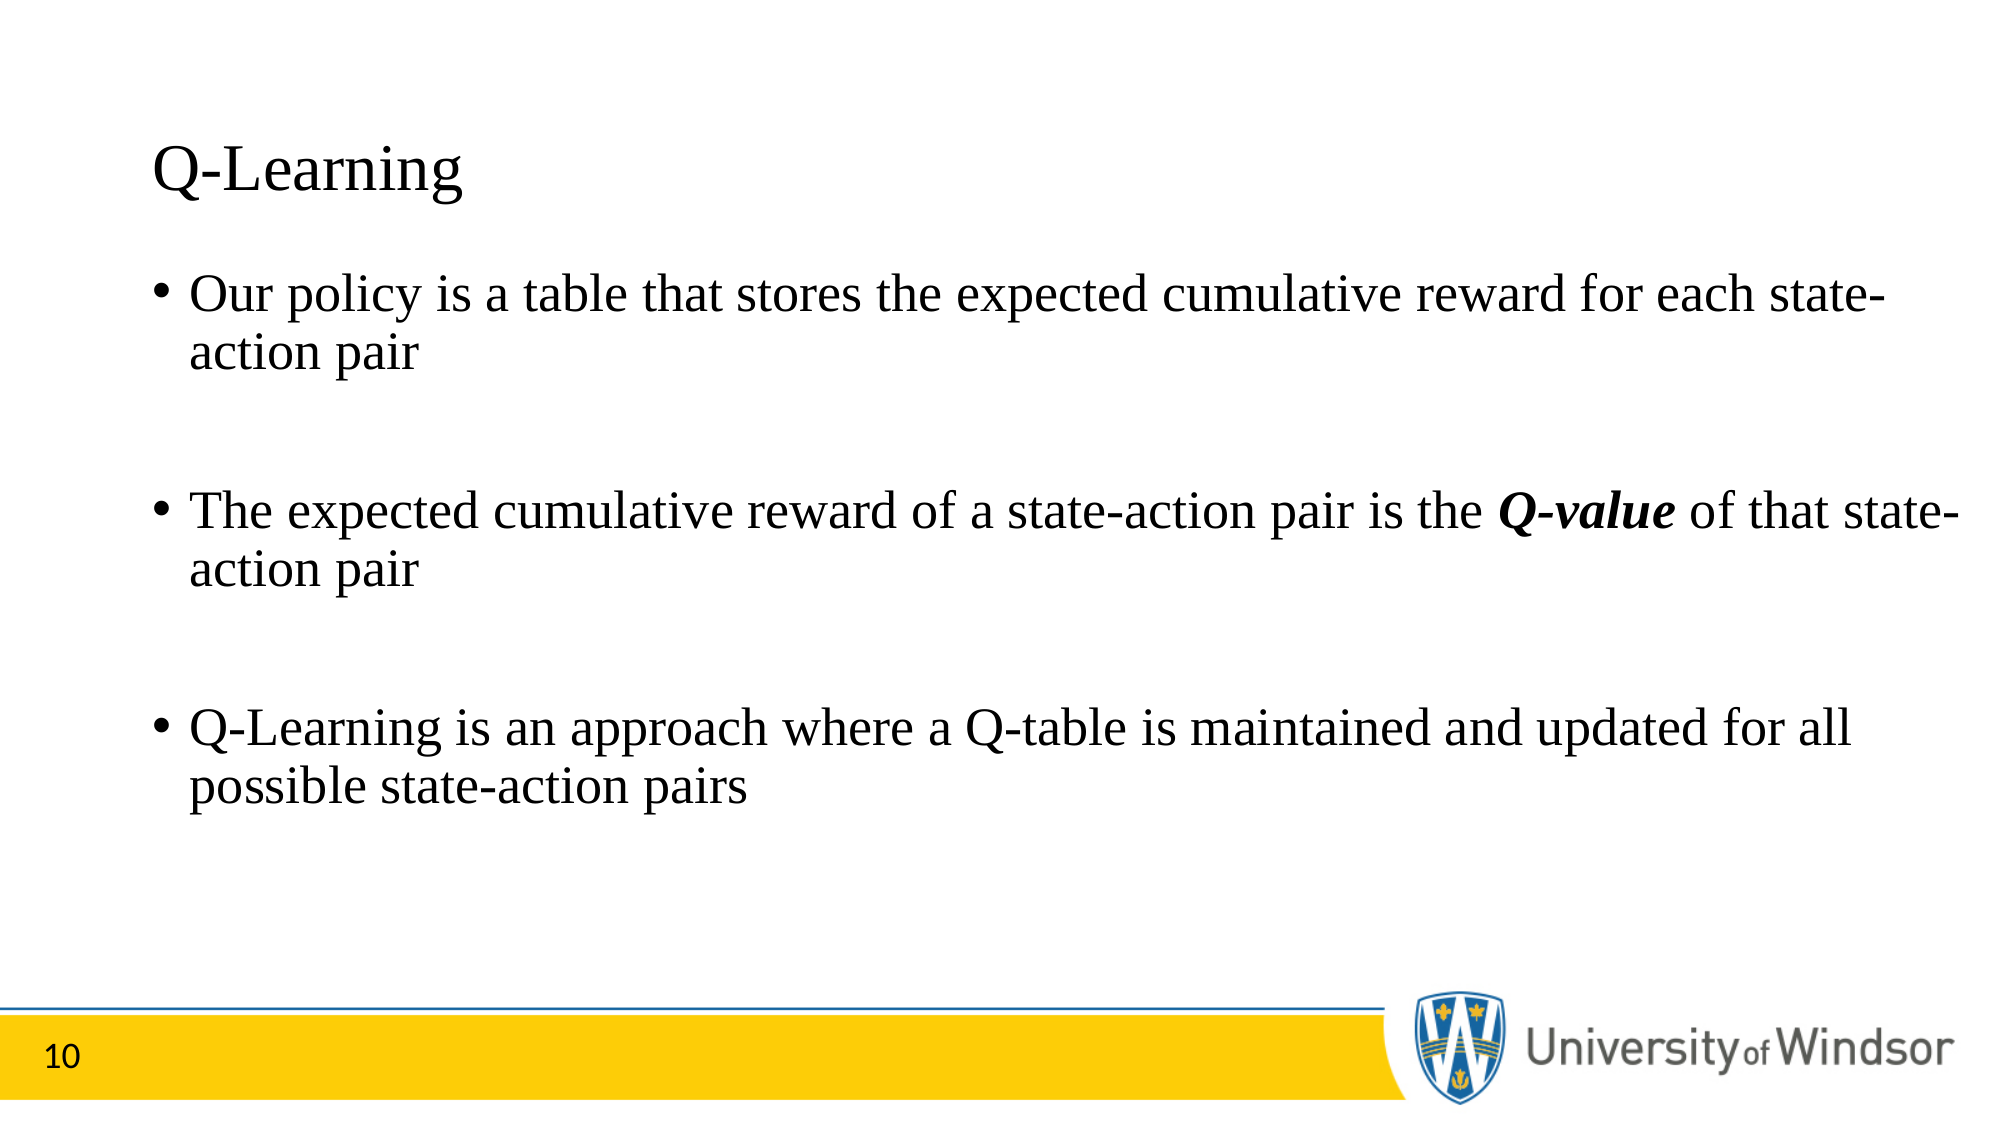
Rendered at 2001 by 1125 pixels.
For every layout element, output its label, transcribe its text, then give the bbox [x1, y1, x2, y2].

text_box 10 [27, 1023, 136, 1091]
text_box Q-Learning [137, 59, 1863, 256]
text_box Our policy is a table that stores the expected cumulative reward for each state-action pair The expected cumulative reward of a state-action pair is the Q-value of that state-action pair Q-Learning is an approach where a Q-table is maintained and updated for all possible state-action pairs [137, 256, 2000, 971]
picture [0, 974, 2000, 1125]
